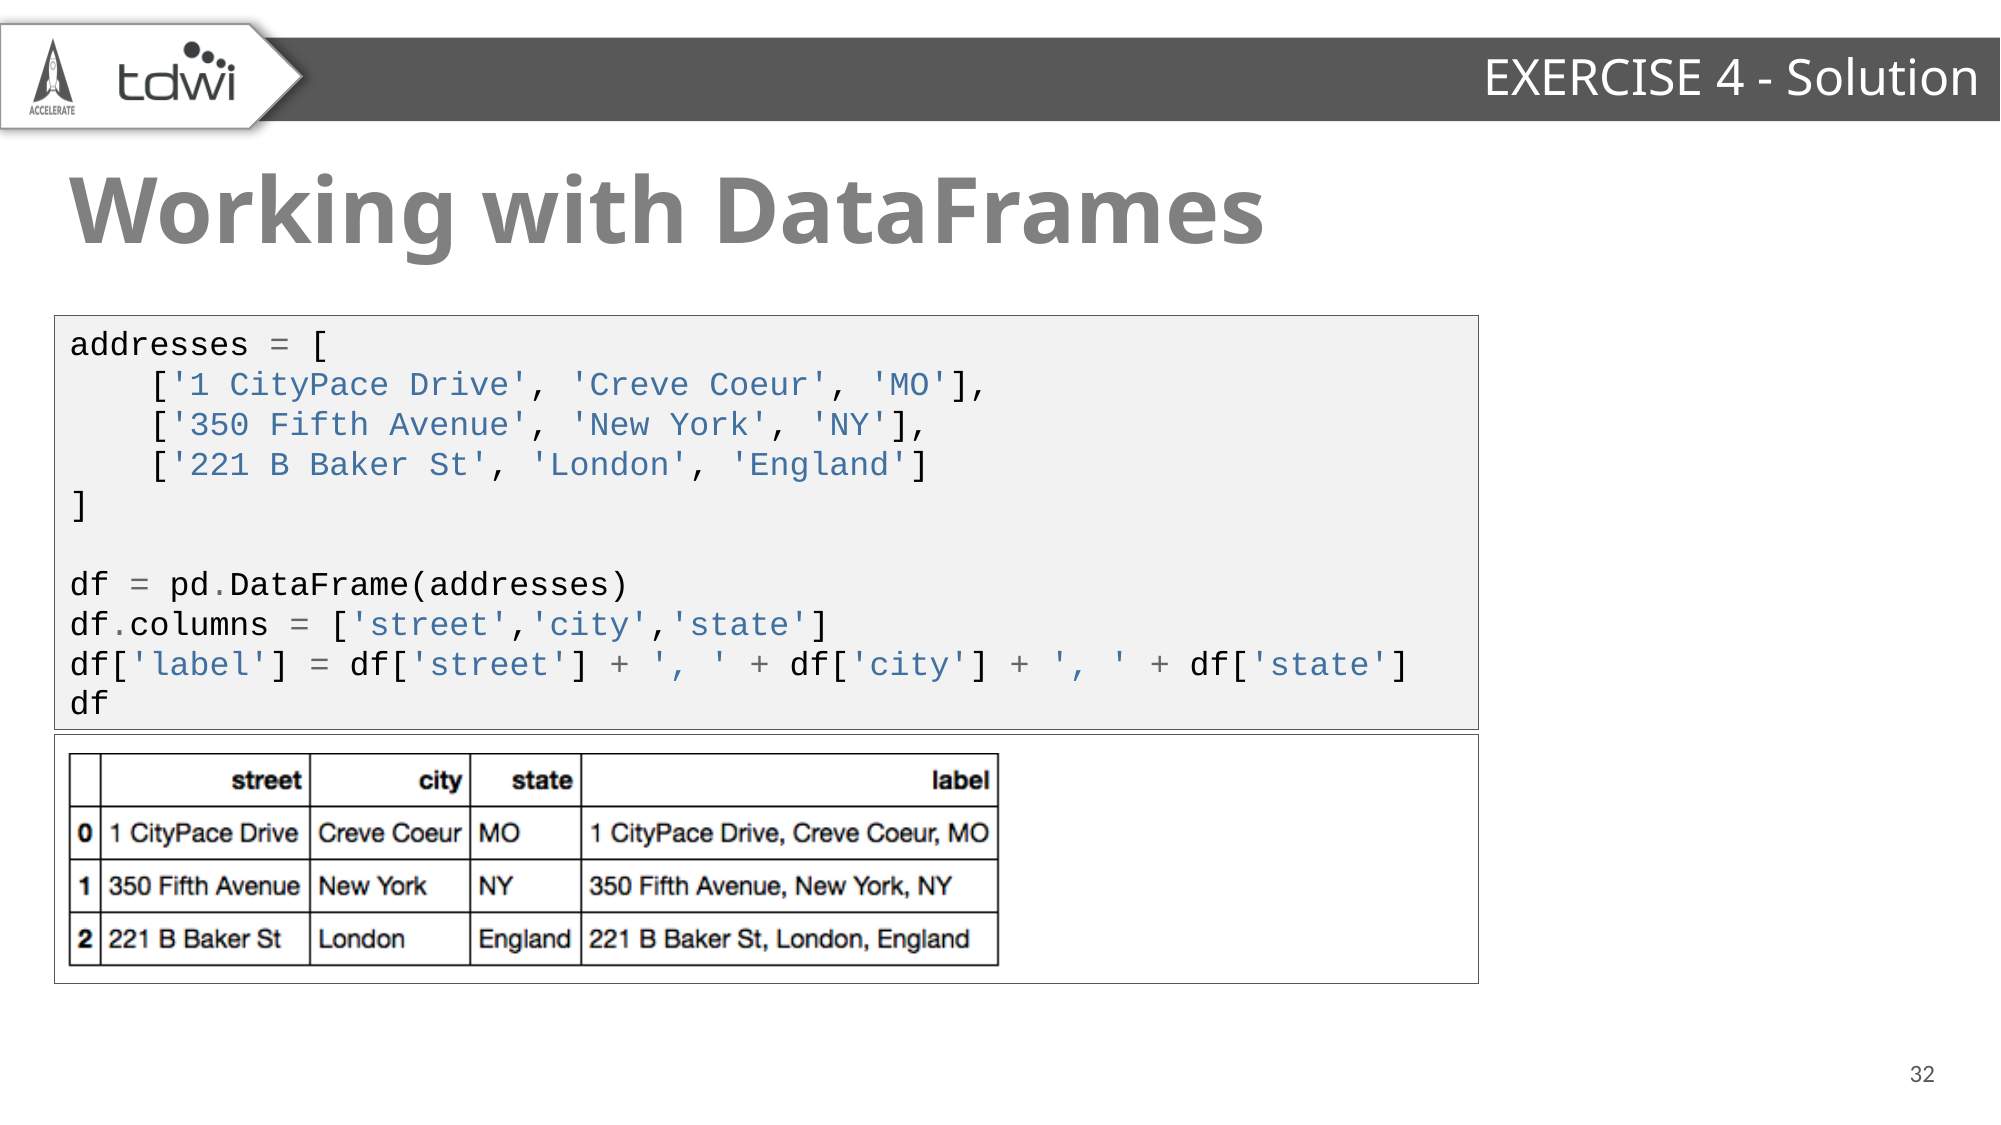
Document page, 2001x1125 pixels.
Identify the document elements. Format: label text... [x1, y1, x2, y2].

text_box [54, 315, 1479, 984]
list EXERCISE 4 - Solution [729, 44, 1997, 113]
title Working with DataFrames [54, 150, 1950, 278]
slide_number 32 [1500, 1042, 1950, 1103]
picture [115, 35, 239, 108]
